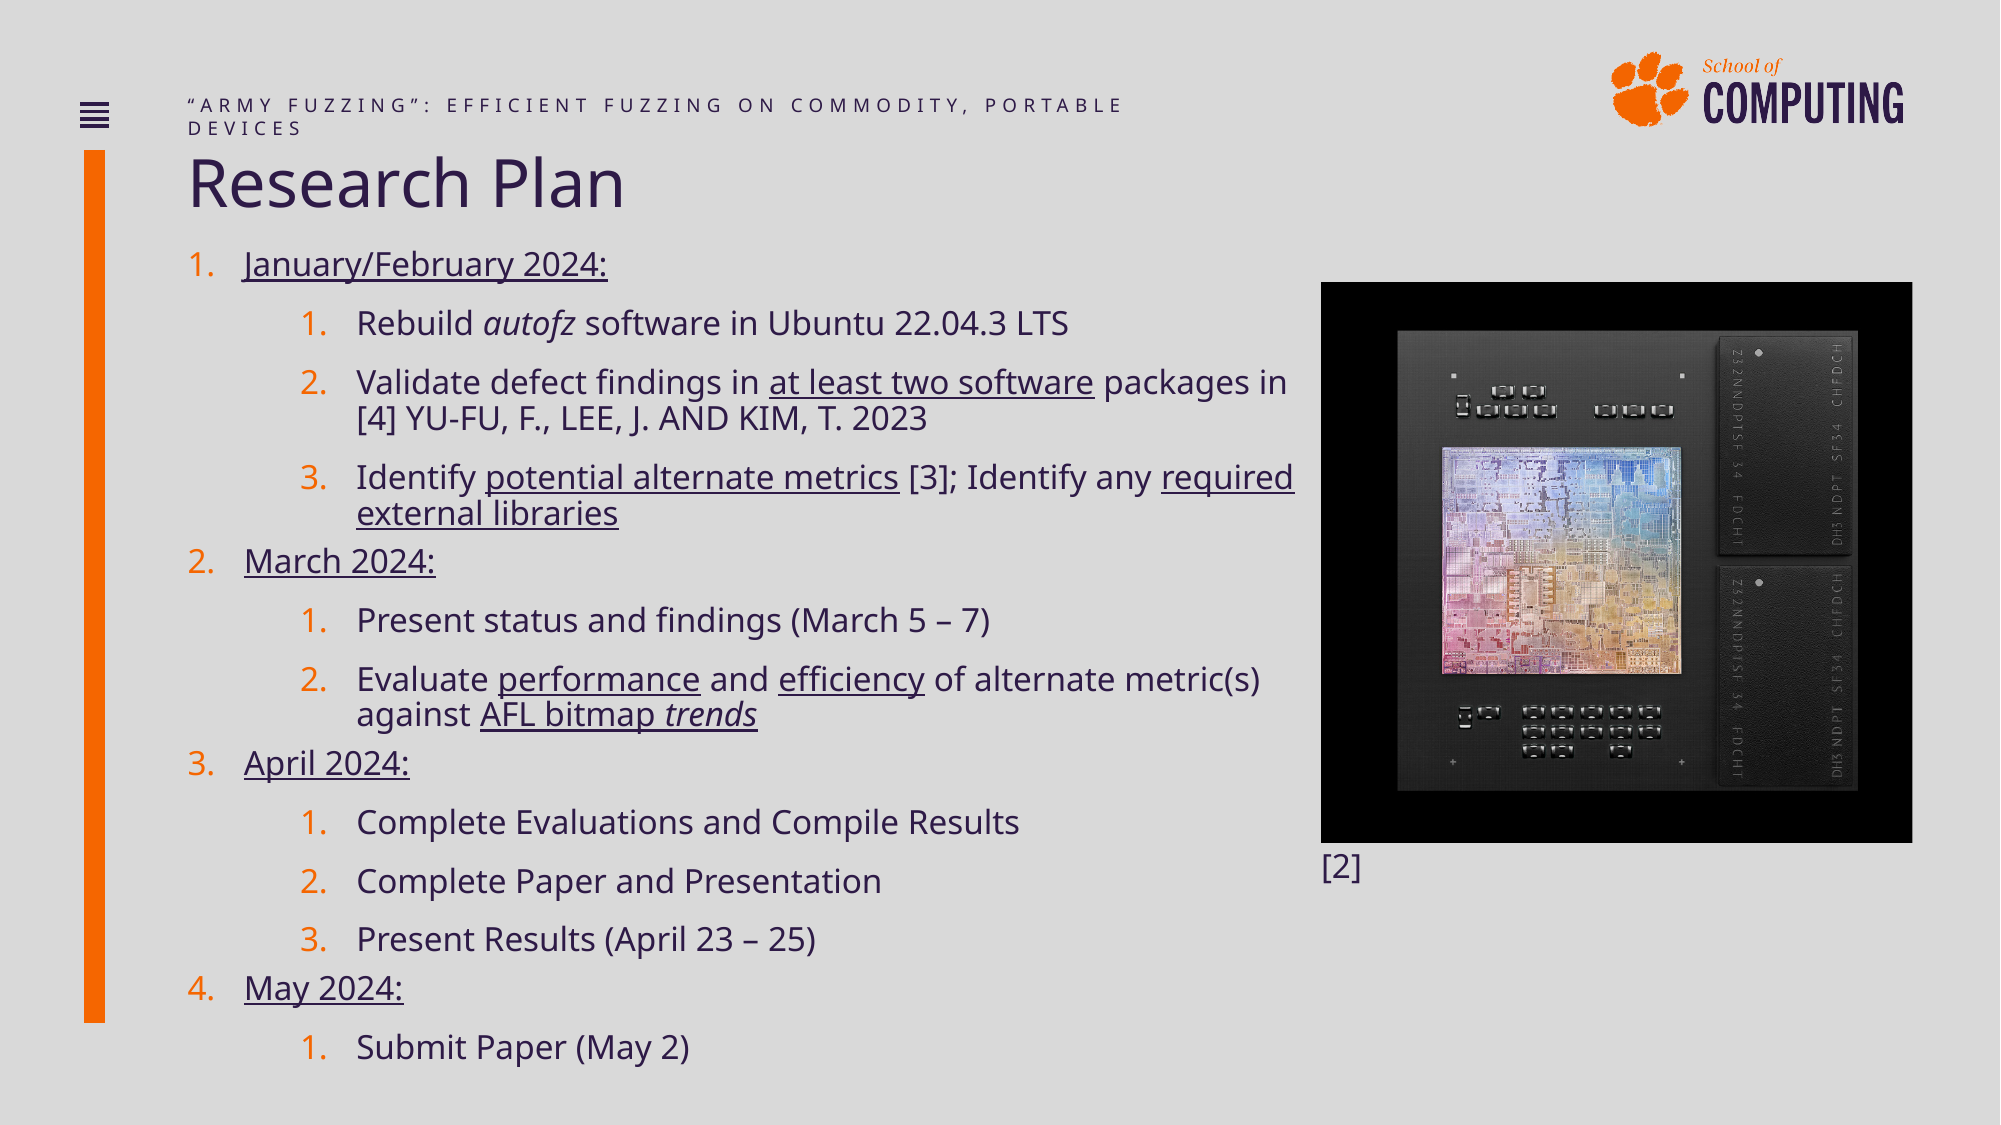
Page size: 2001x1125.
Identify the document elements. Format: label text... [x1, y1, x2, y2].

list January/February 2024: Rebuild autofz software in Ubuntu 22.04.3 LTS Validate defect findings in at least two software packages in [4] YU-FU, F., LEE, J. AND KIM, T. 2023 Identify potential alternate metrics [3]; Identify any required external libraries March 2024: Present status and findings (March 5 – 7) Evaluate performance and efficiency of alternate metric(s) against AFL bitmap trends April 2024: Complete Evaluations and Compile Results Complete Paper and Presentation Present Results (April 23 – 25) May 2024: Submit Paper (May 2) [187, 248, 1321, 1076]
picture [1320, 282, 1913, 843]
picture [1601, 51, 1913, 127]
title Research Plan [187, 149, 1913, 223]
text_box [2] [1321, 850, 1410, 887]
